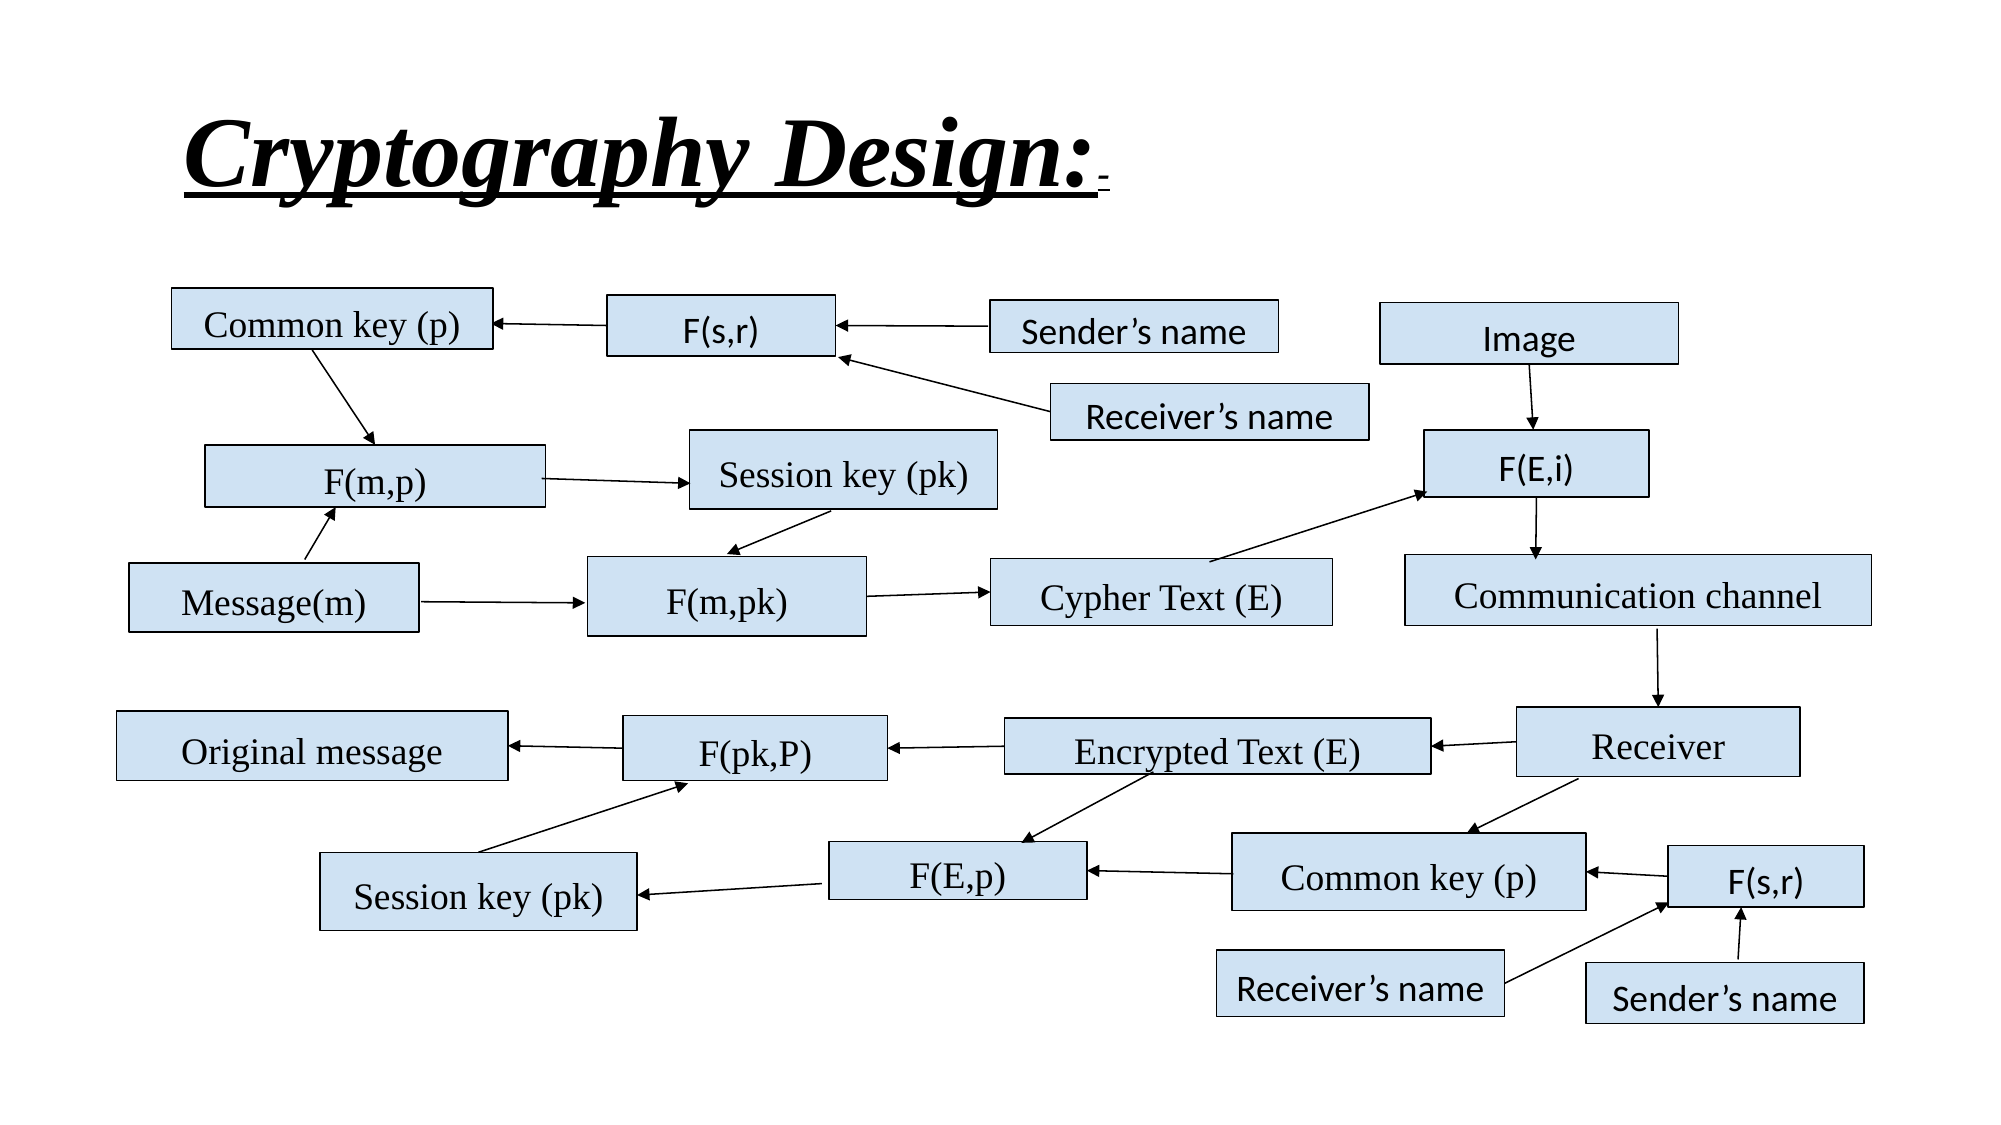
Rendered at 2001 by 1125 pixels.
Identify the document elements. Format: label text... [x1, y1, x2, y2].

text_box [1051, 741, 1124, 874]
text_box Receiver’s name [1216, 950, 1505, 1017]
text_box Sender’s name [1586, 962, 1865, 1024]
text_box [1209, 491, 1428, 563]
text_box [116, 287, 1872, 931]
text_box Cryptography Design:- [168, 79, 1242, 215]
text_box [1498, 394, 1565, 400]
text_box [1504, 942, 1670, 984]
